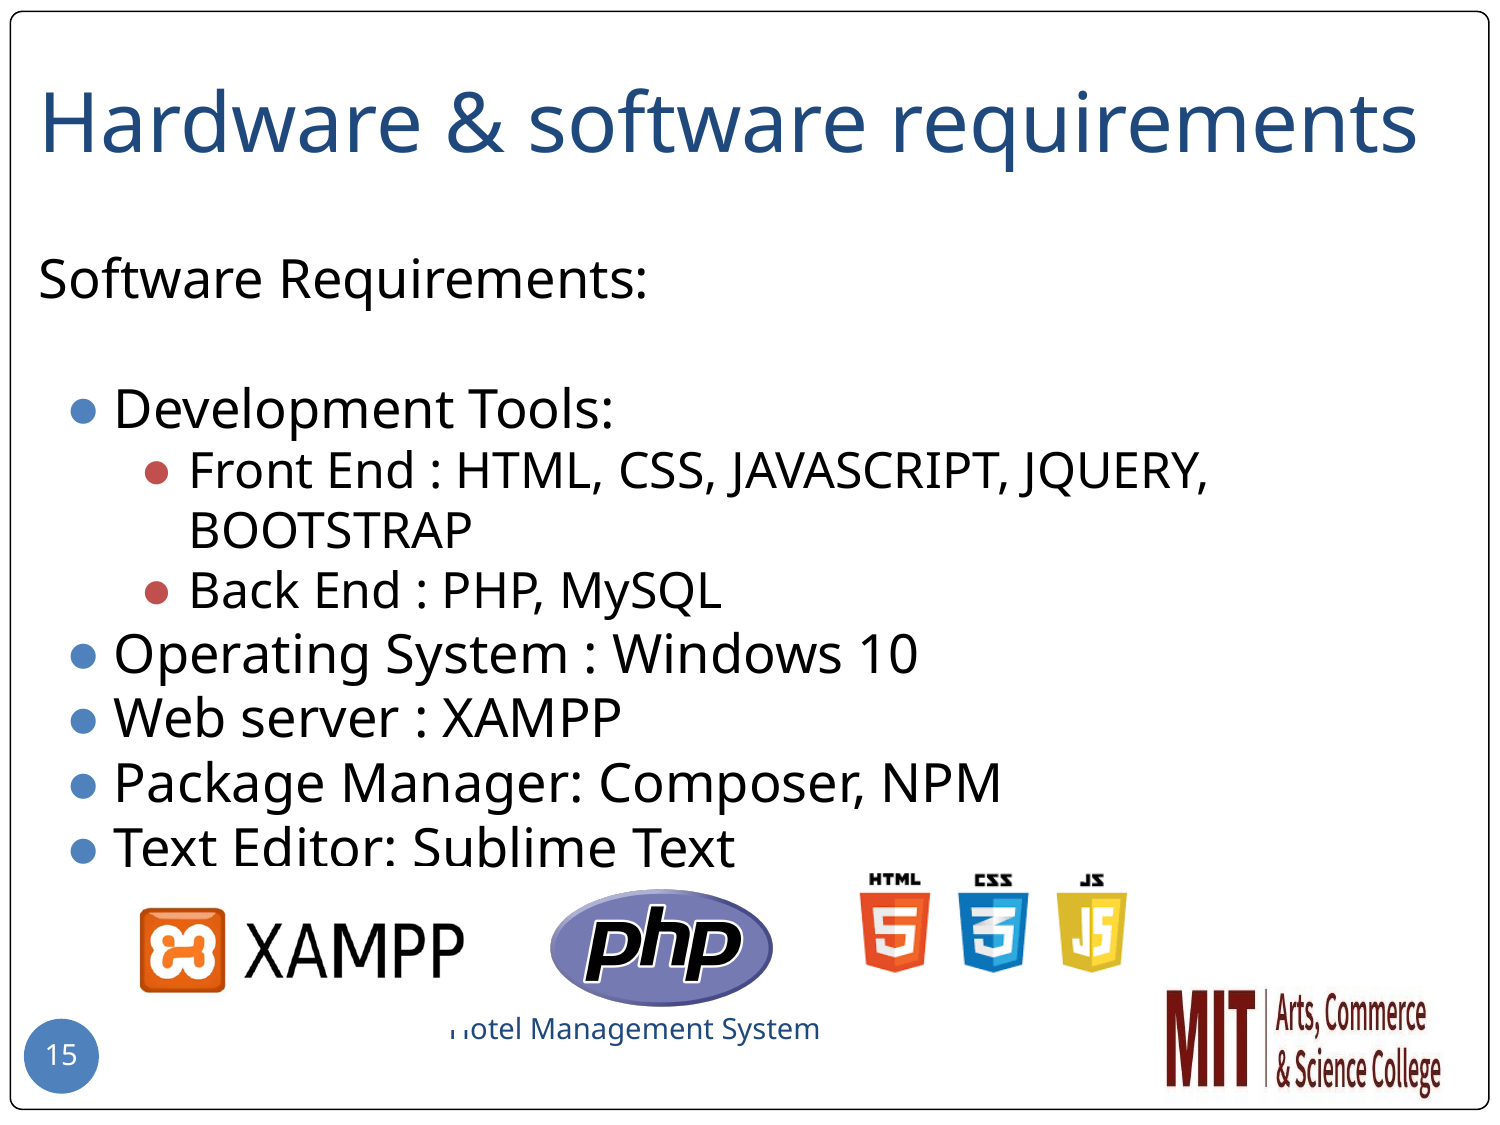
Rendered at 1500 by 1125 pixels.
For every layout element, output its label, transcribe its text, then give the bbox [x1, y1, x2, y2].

title Hardware & software requirements [23, 45, 1470, 185]
picture [133, 866, 469, 1030]
text_box 15 [23, 1018, 99, 1094]
picture [833, 816, 1154, 1030]
list Software Requirements: Development Tools: Front End : HTML, CSS, JAVASCRIPT, JQUERY, BOOTSTRAP Back End : PHP, MySQL Operating System : Windows 10 Web server : XAMPP Package Manager: Composer, NPM Text Editor: Sublime Text [23, 171, 1299, 922]
picture [547, 886, 776, 1010]
text_box Hotel Management System [433, 1007, 1084, 1083]
picture [1163, 986, 1444, 1105]
